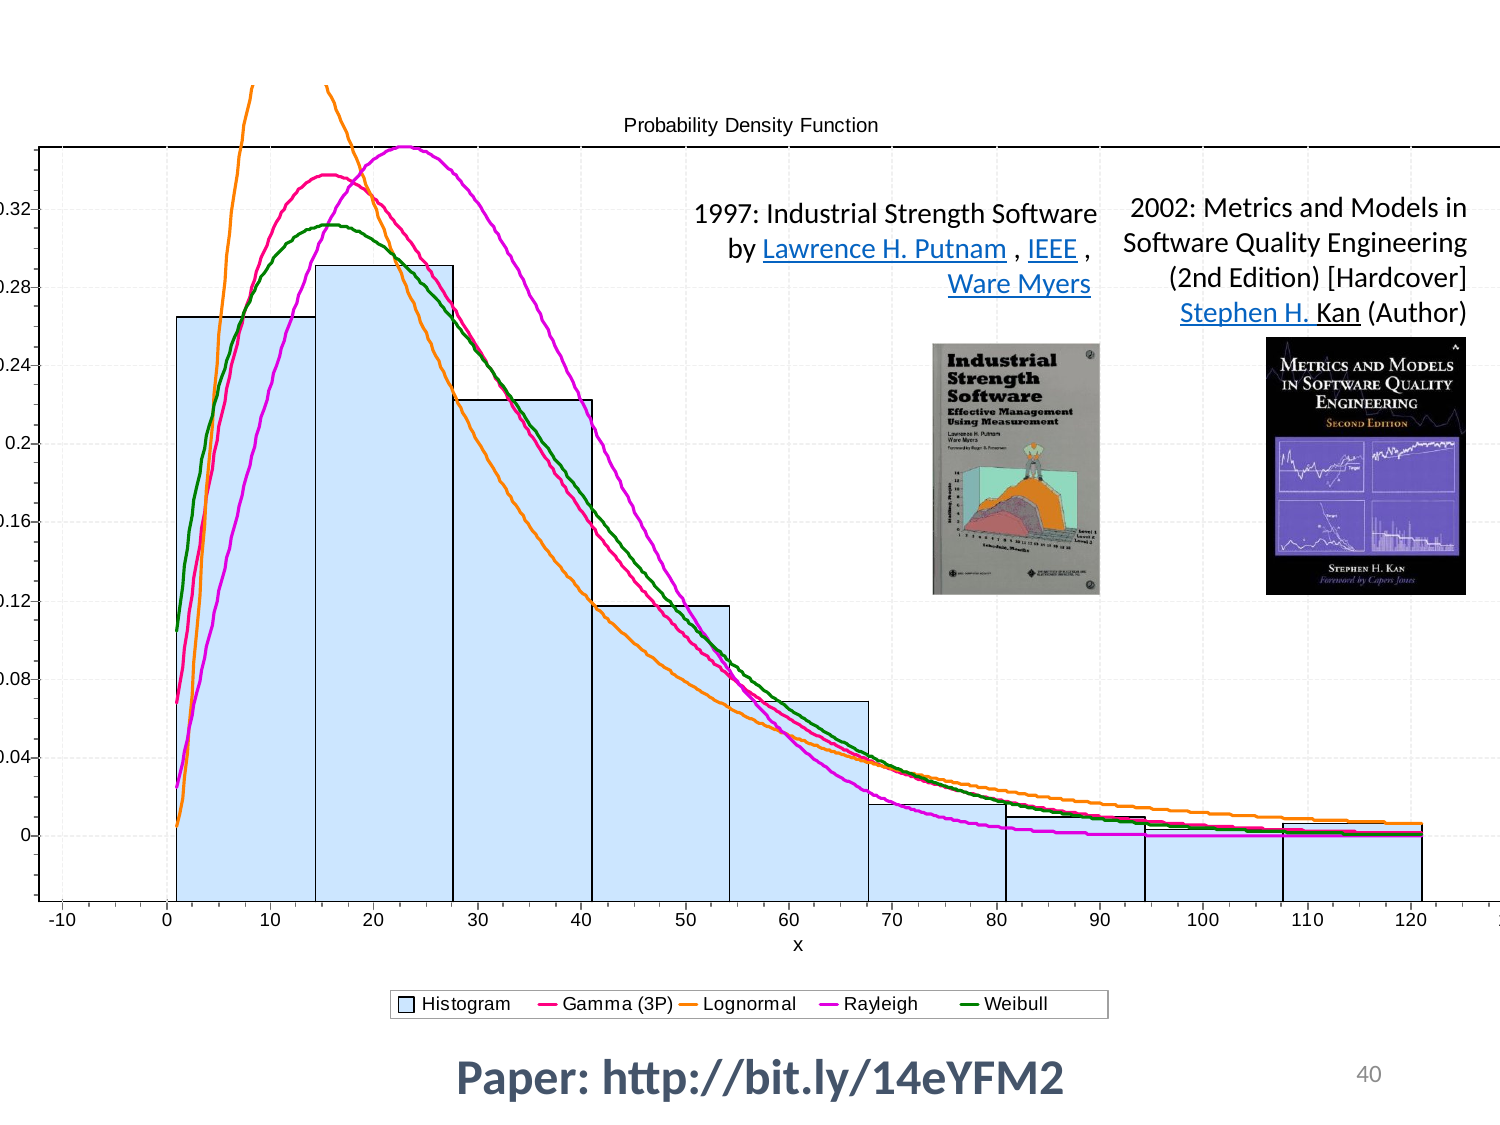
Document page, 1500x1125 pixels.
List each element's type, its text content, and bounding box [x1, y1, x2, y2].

picture [0, 85, 1500, 1039]
text_box Paper: http://bit.ly/14eYFM2 [441, 1039, 1081, 1112]
slide_number 40 [1081, 1042, 1397, 1103]
